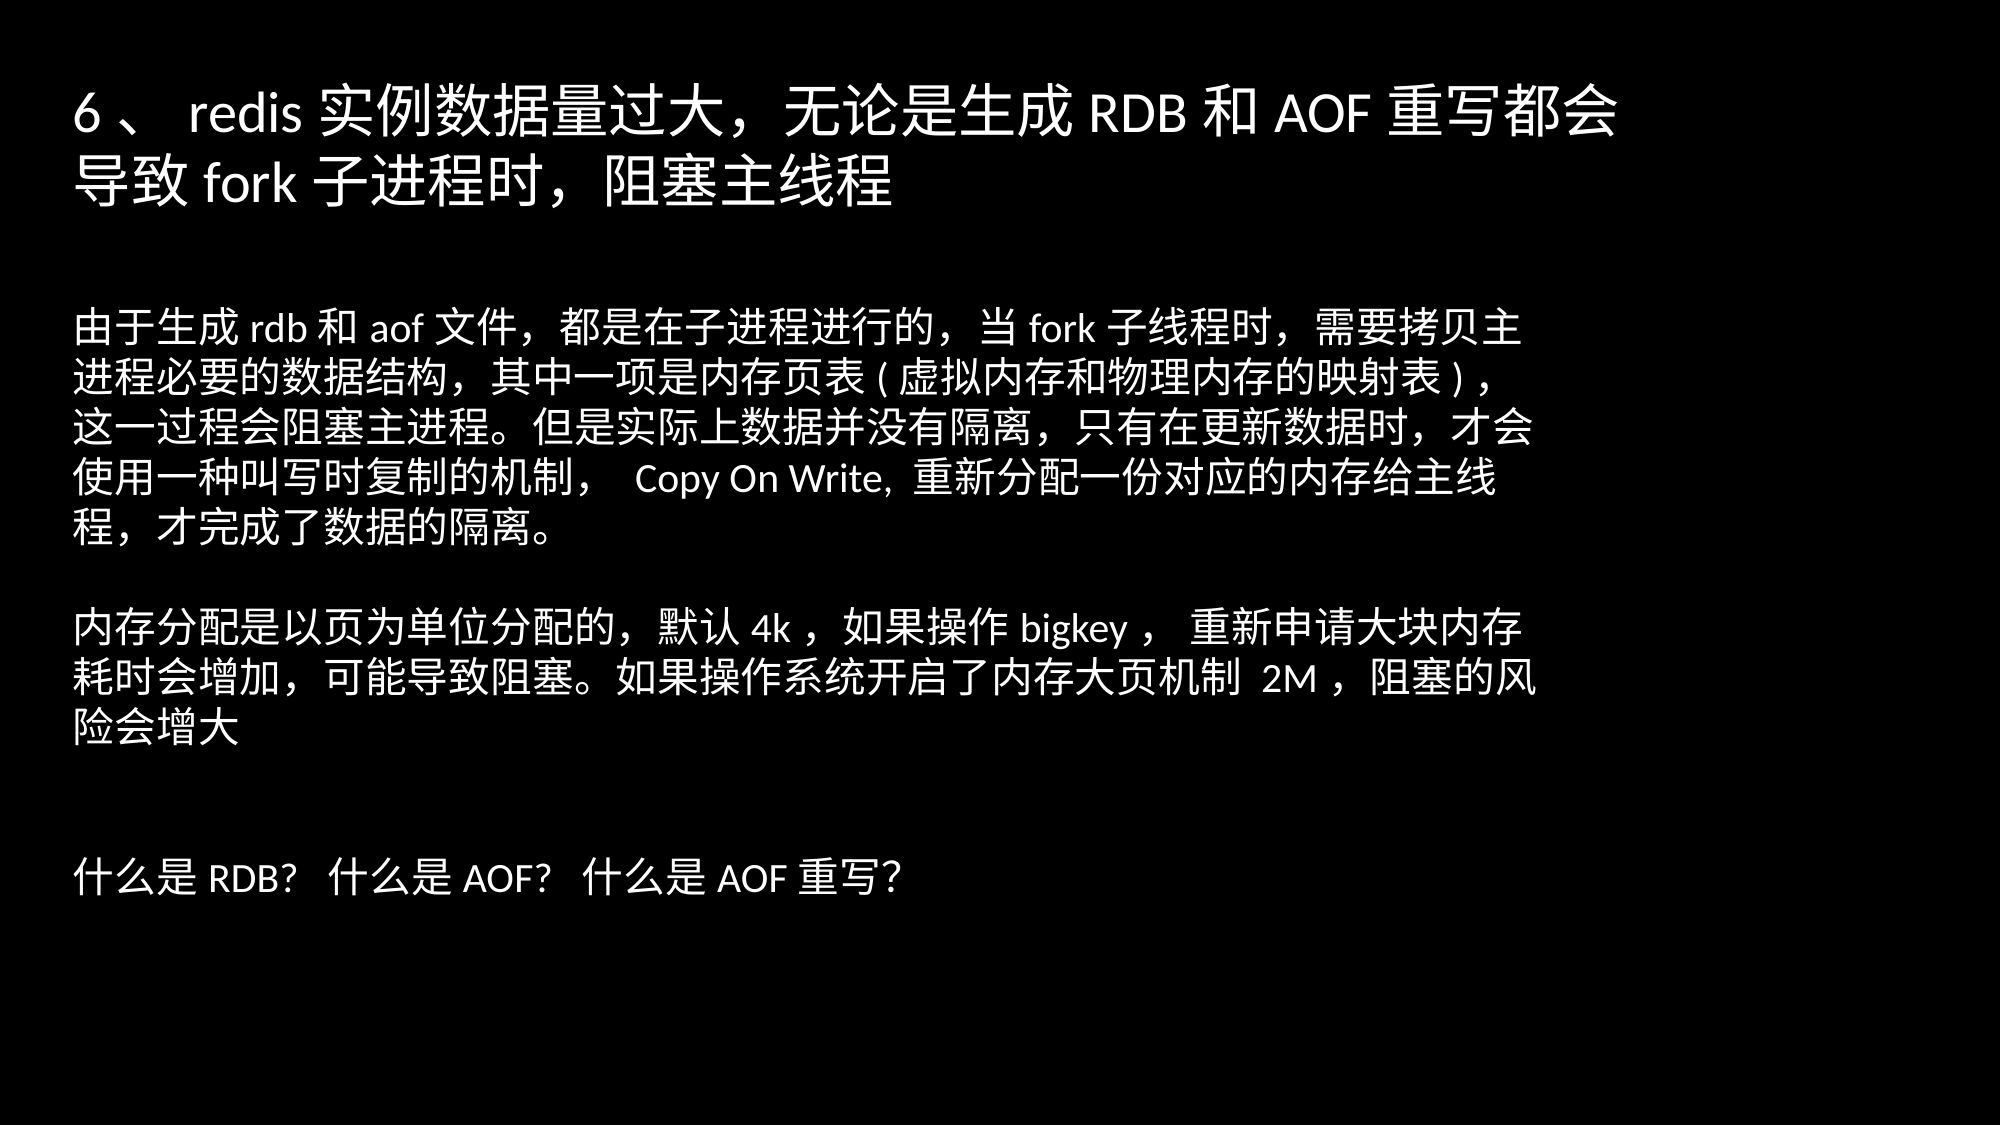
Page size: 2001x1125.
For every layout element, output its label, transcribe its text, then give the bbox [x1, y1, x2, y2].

text_box 由于生成rdb和aof文件，都是在子进程进行的，当fork子线程时，需要拷贝主进程必要的数据结构，其中一项是内存页表(虚拟内存和物理内存的映射表)，这一过程会阻塞主进程。但是实际上数据并没有隔离，只有在更新数据时，才会使用一种叫写时复制的机制， Copy On Write, 重新分配一份对应的内存给主线程，才完成了数据的隔离。 内存分配是以页为单位分配的，默认4k，如果操作bigkey， 重新申请大块内存耗时会增加，可能导致阻塞。如果操作系统开启了内存大页机制 2M，阻塞的风险会增大 什么是RDB? 什么是AOF? 什么是AOF重写？ [58, 293, 1553, 909]
text_box 6、redis实例数据量过大，无论是生成RDB和AOF重写都会导致fork子进程时，阻塞主线程 [58, 66, 1654, 292]
